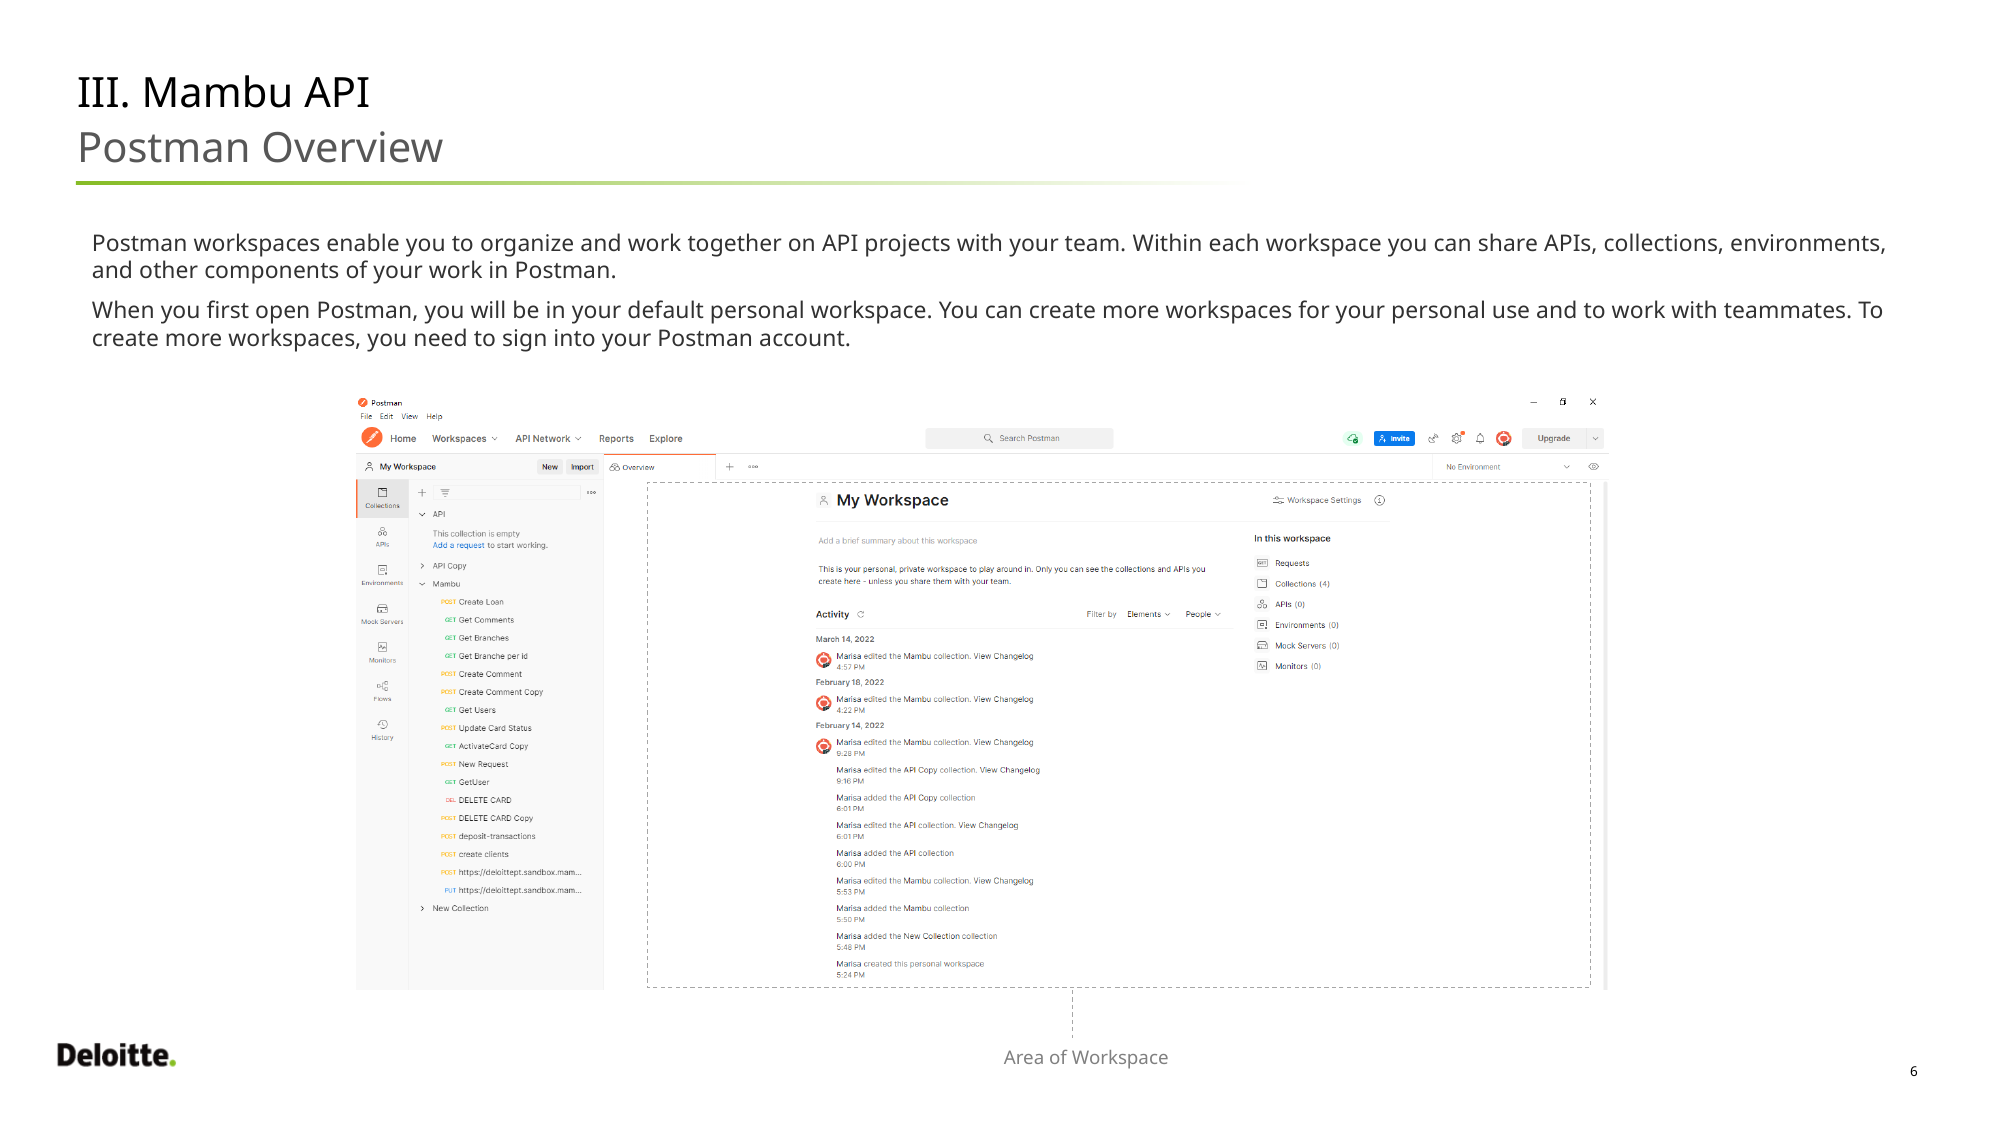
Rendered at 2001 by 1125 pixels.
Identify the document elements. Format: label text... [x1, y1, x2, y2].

text_box [27, 0, 1752, 200]
picture [46, 1029, 106, 1085]
text_box Postman workspaces enable you to organize and work together on API projects with your team. Within each workspace you can share APIs, collections, environments, and other components of your work in Postman. When you first open Postman, you will be in your default personal workspace. You can create more workspaces for your personal use and to work with teammates. To create more workspaces, you need to sign into your Postman account. [77, 220, 1946, 358]
text_box III. Mambu API [77, 65, 1923, 121]
text_box Postman Overview [77, 121, 1923, 220]
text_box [106, 381, 1694, 1086]
